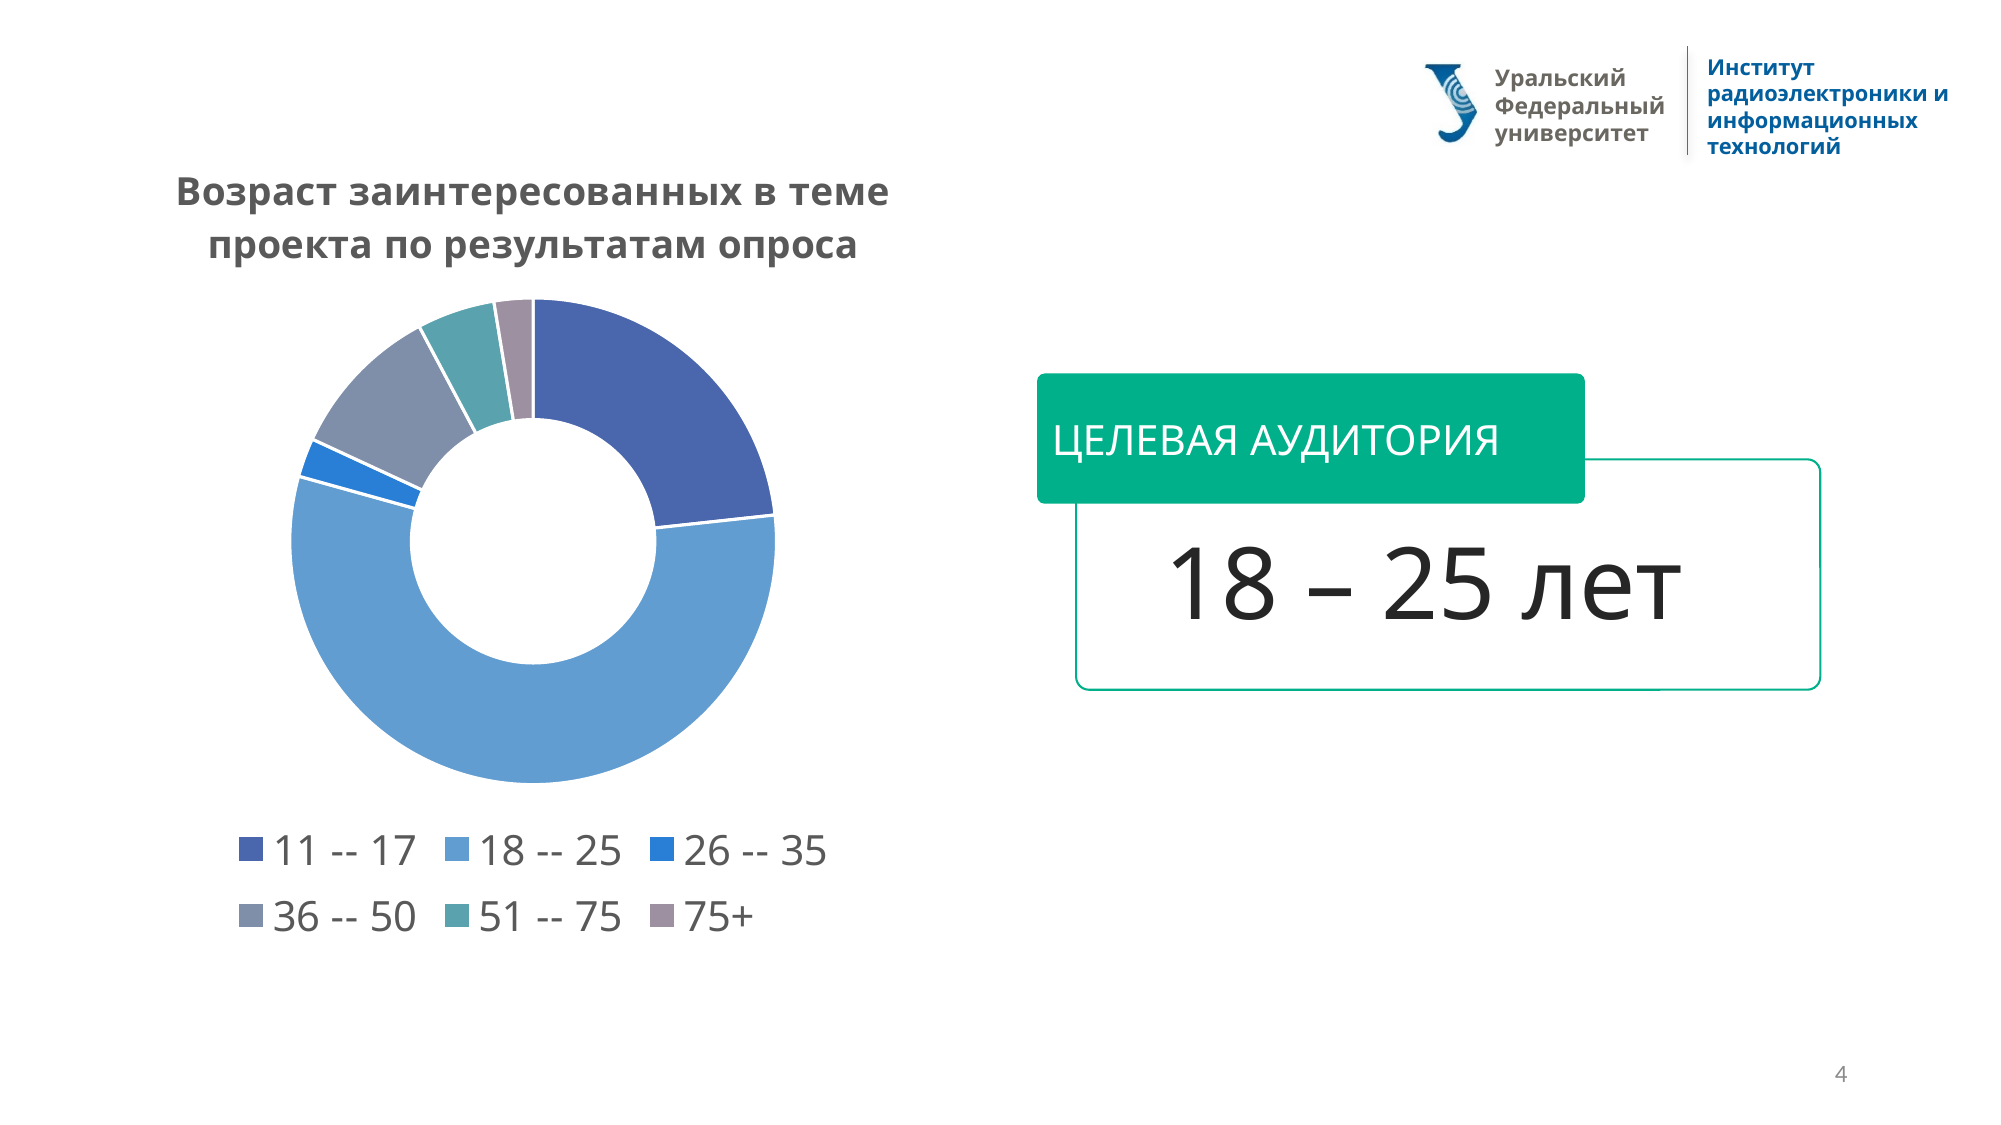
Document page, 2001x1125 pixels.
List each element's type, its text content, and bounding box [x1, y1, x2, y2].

text_box ЦЕЛЕВАЯ АУДИТОРИЯ [1038, 405, 1633, 471]
text_box [1038, 372, 1586, 405]
slide_number 4 [1412, 1042, 1863, 1103]
text_box [1038, 471, 1586, 505]
text_box [1075, 458, 1822, 691]
text_box 18 – 25 лет [1150, 512, 1746, 648]
chart [29, 127, 1038, 953]
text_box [1419, 46, 2000, 168]
